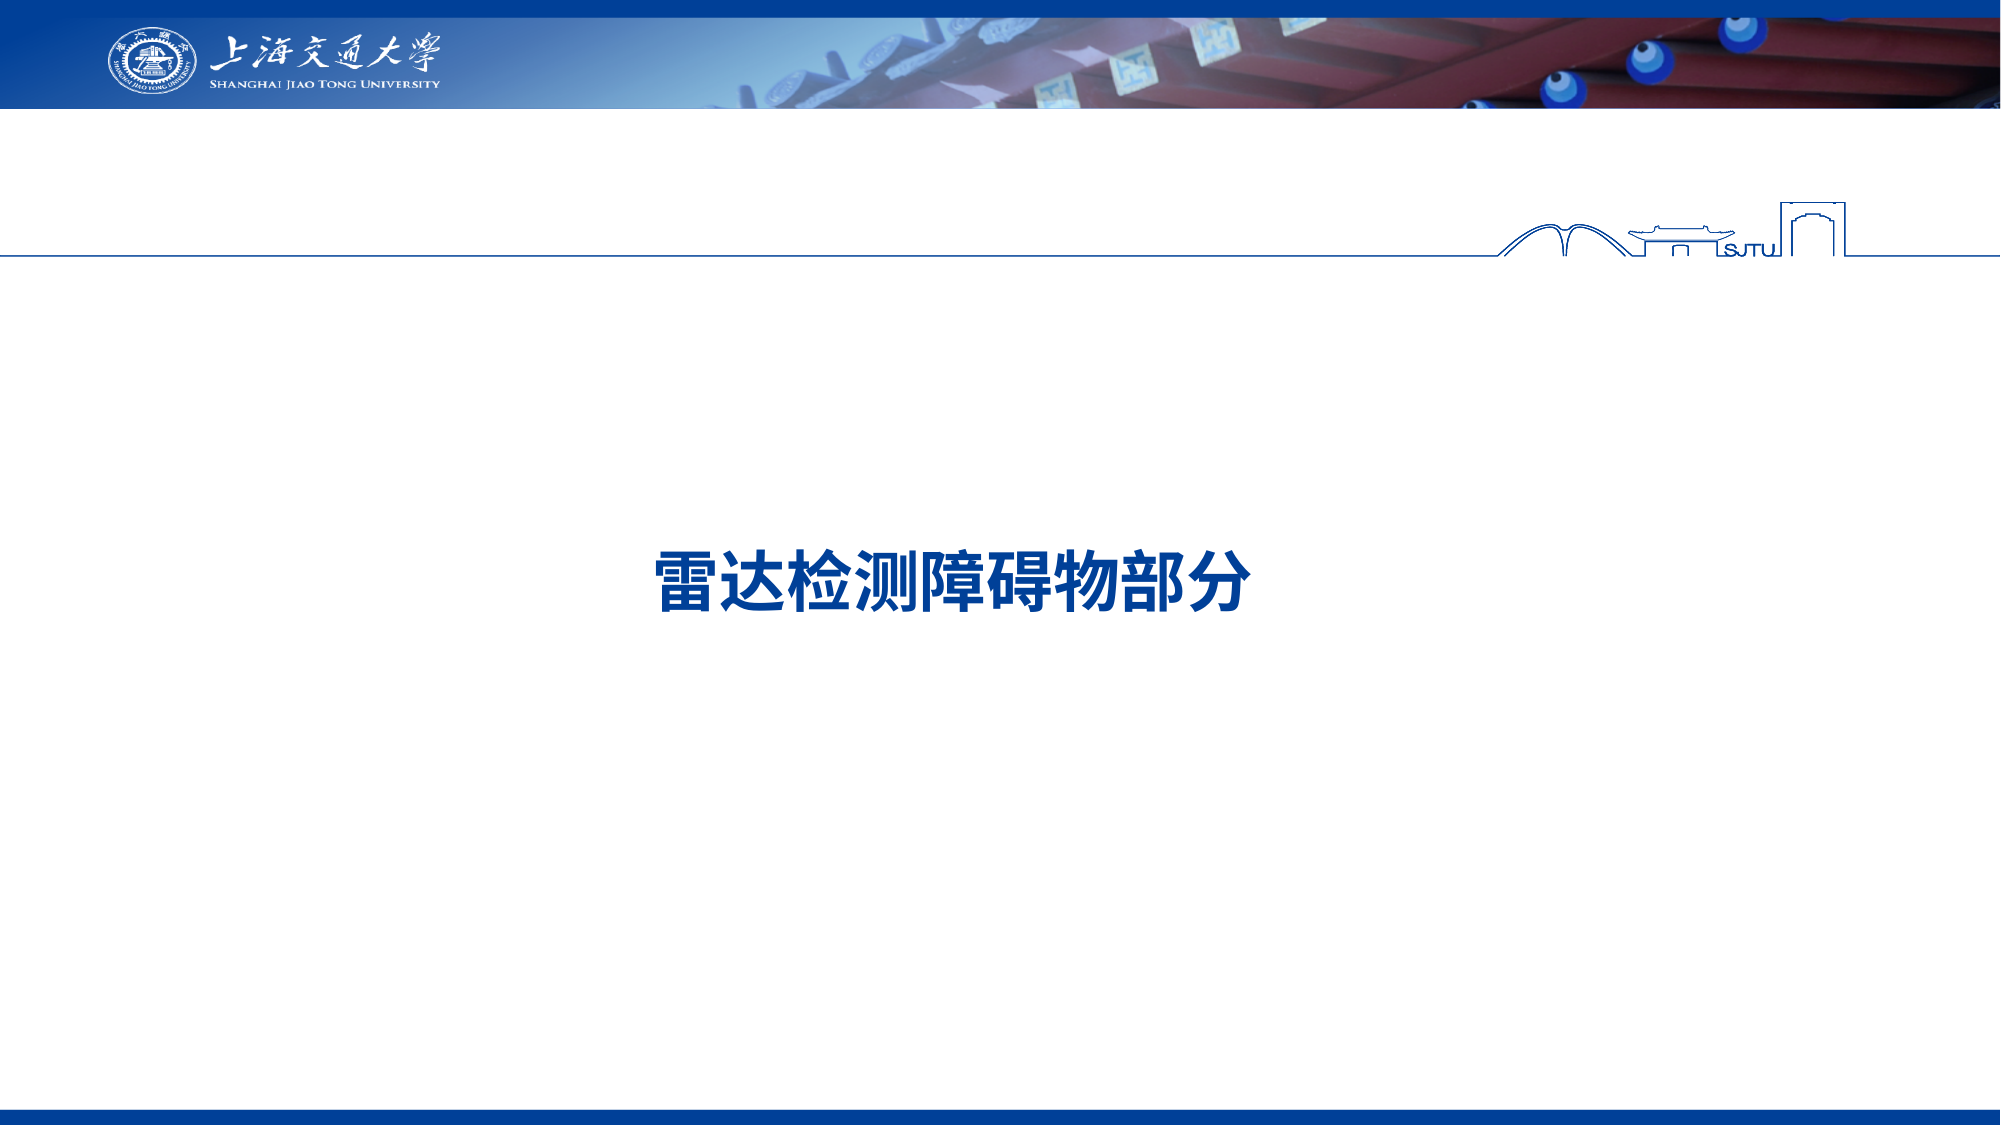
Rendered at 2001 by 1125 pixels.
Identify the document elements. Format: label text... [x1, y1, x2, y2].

picture [0, 0, 2001, 109]
title 雷达检测障碍物部分 [637, 538, 2000, 633]
